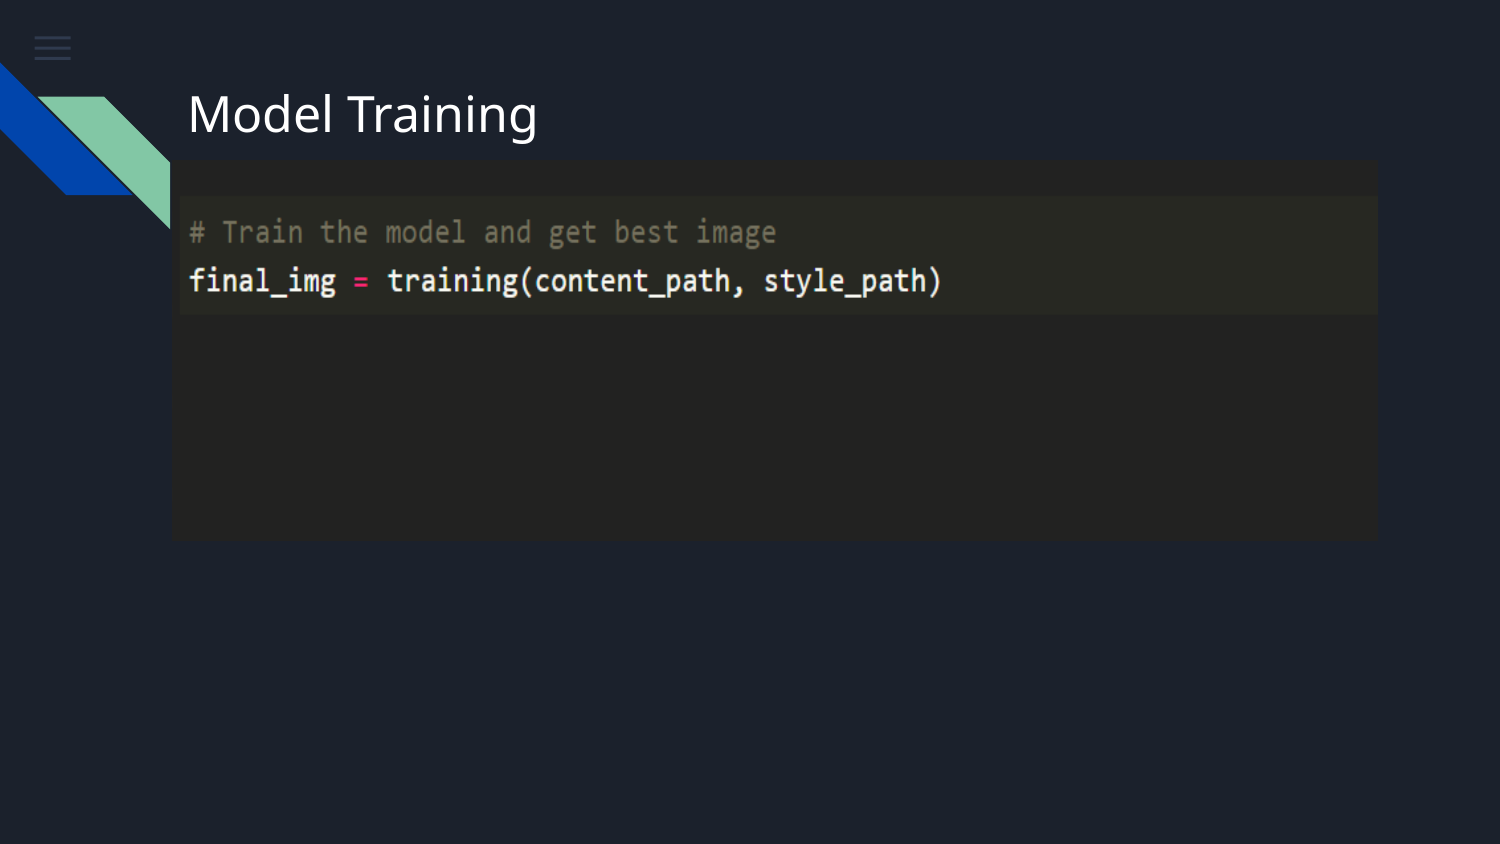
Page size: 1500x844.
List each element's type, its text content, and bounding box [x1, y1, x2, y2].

picture [171, 160, 1379, 541]
title Model Training [172, 67, 1476, 223]
